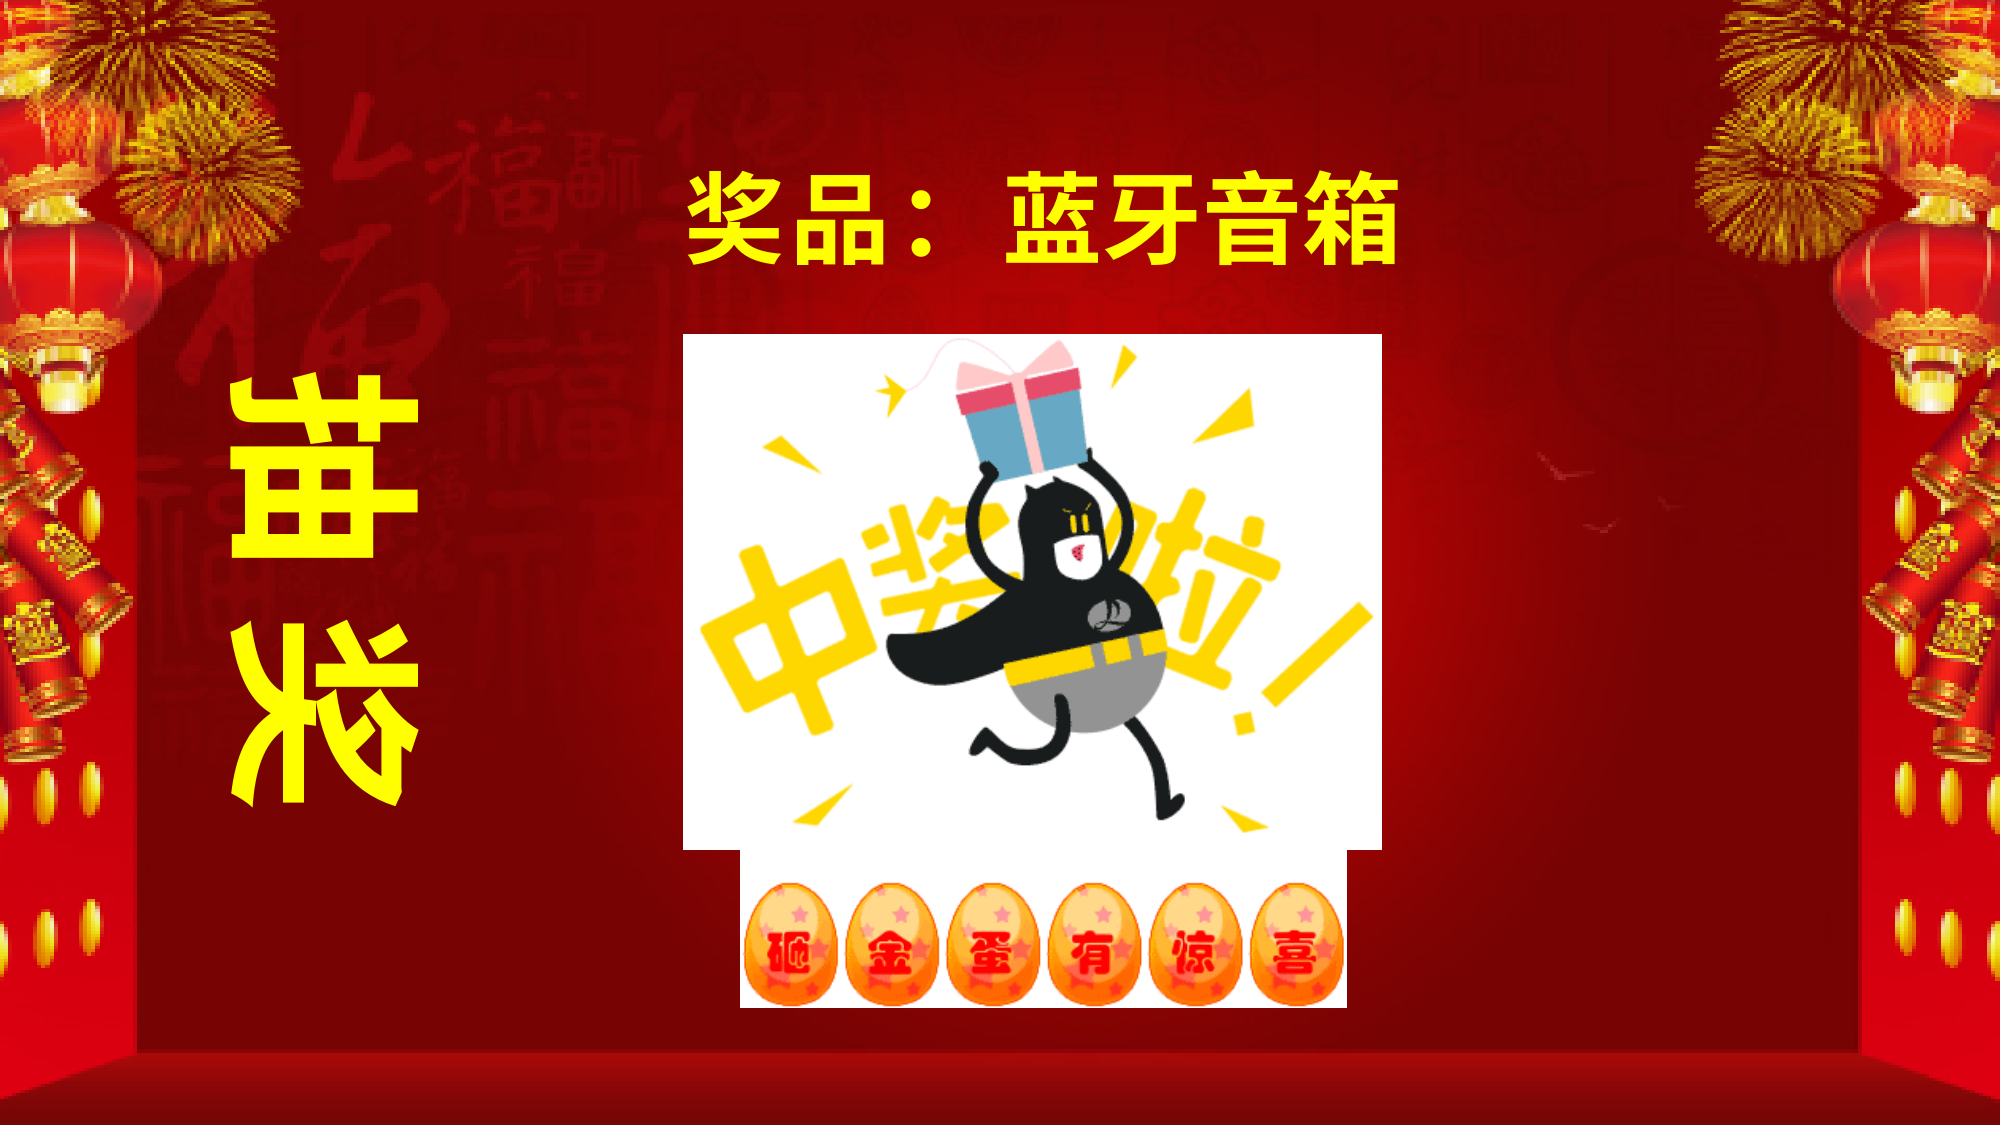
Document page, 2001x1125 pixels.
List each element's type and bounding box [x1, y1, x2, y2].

text_box [740, 851, 1347, 1008]
picture [0, 0, 2000, 1125]
